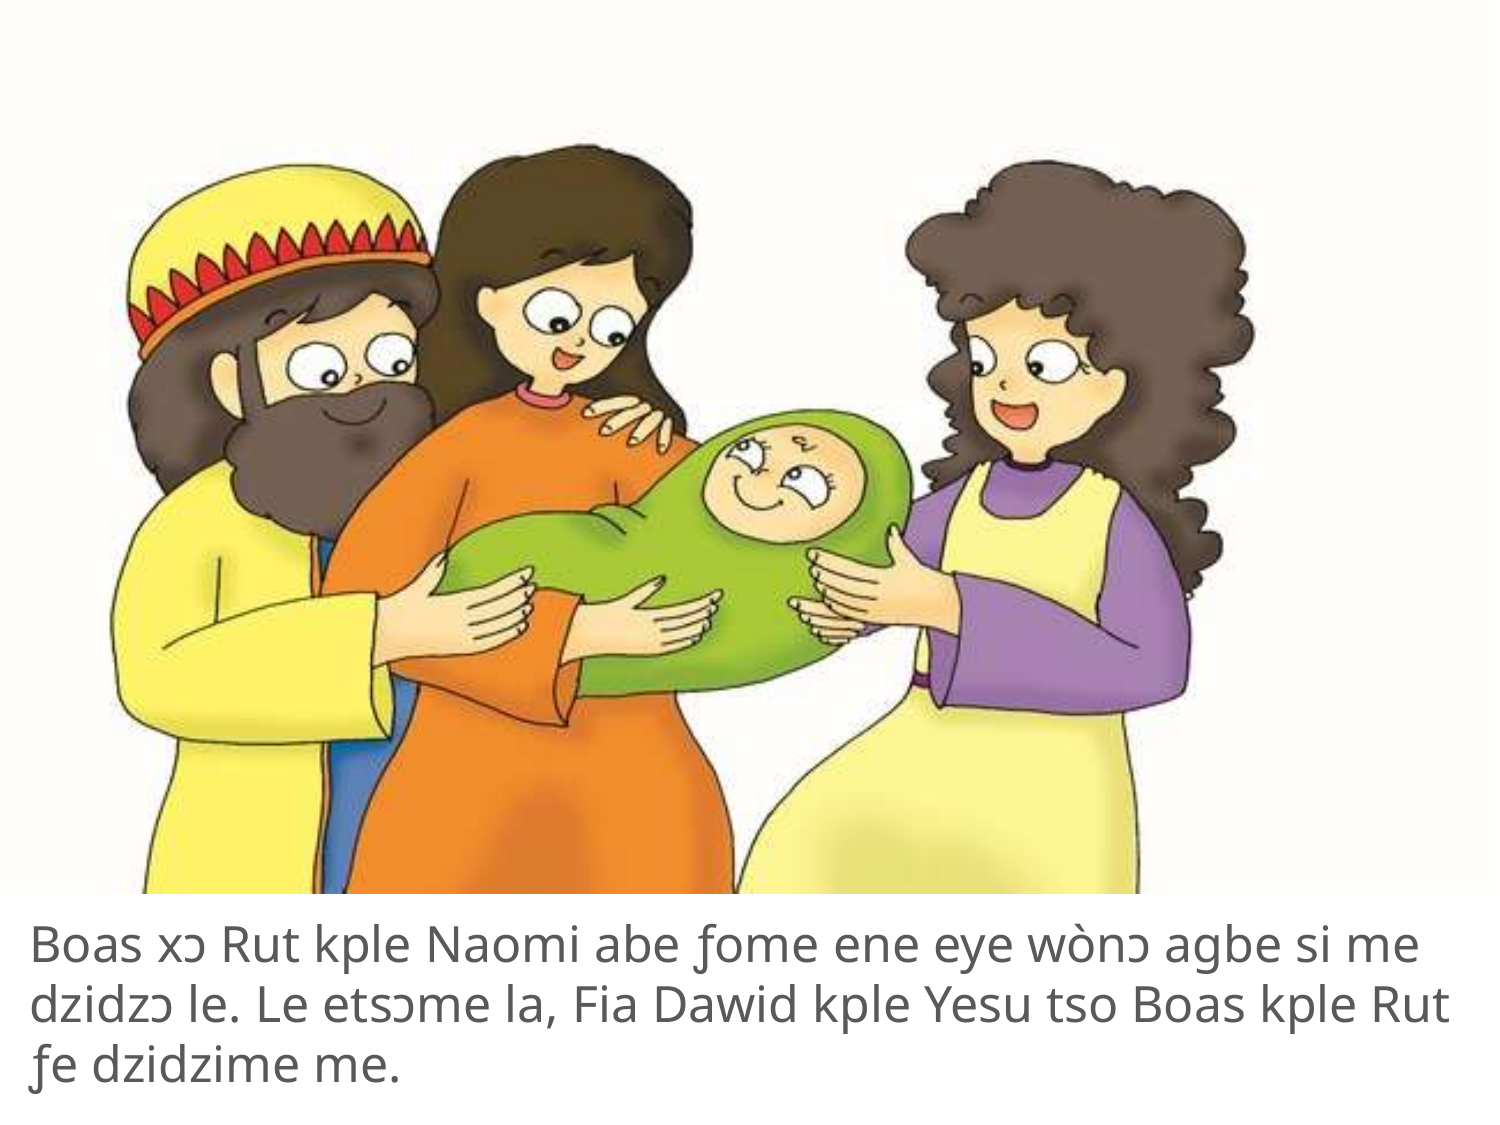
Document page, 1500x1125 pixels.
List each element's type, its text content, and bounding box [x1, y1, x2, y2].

text_box Boas xɔ Rut kple Naomi abe ƒome ene eye wònɔ agbe si me dzidzɔ le. Le etsɔme la, Fia Dawid kple Yesu tso Boas kple Rut ƒe dzidzime me. [14, 905, 1500, 1100]
picture [0, 0, 1498, 894]
